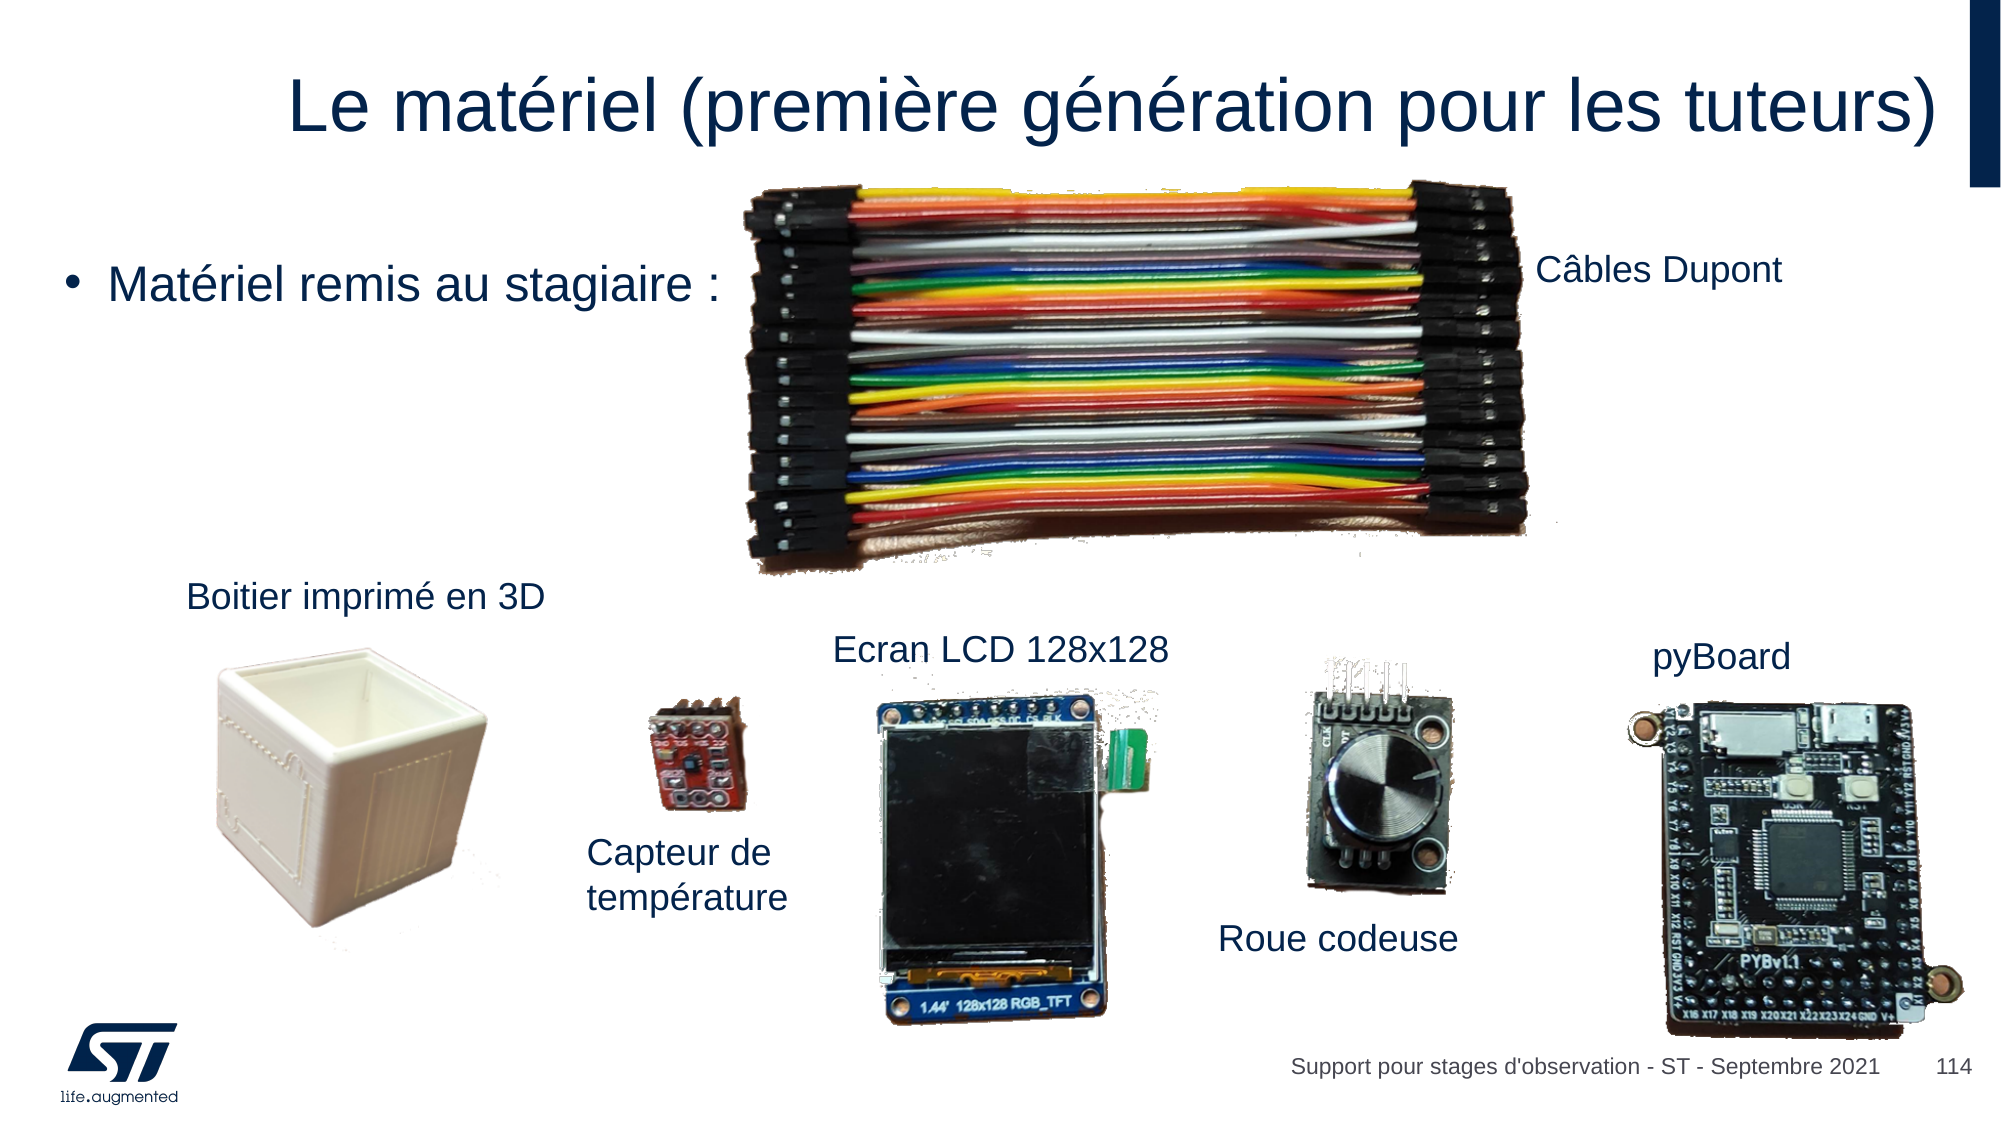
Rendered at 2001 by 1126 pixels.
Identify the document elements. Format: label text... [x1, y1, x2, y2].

text_box Boitier imprimé en 3D [171, 564, 537, 613]
picture [109, 613, 580, 977]
picture [590, 143, 1977, 1084]
list Matériel remis au stagiaire : [49, 243, 590, 1000]
text_box Capteur de température [580, 820, 590, 957]
title Le matériel (première génération pour les tuteurs) [49, 0, 1955, 215]
picture [37, 999, 201, 1126]
